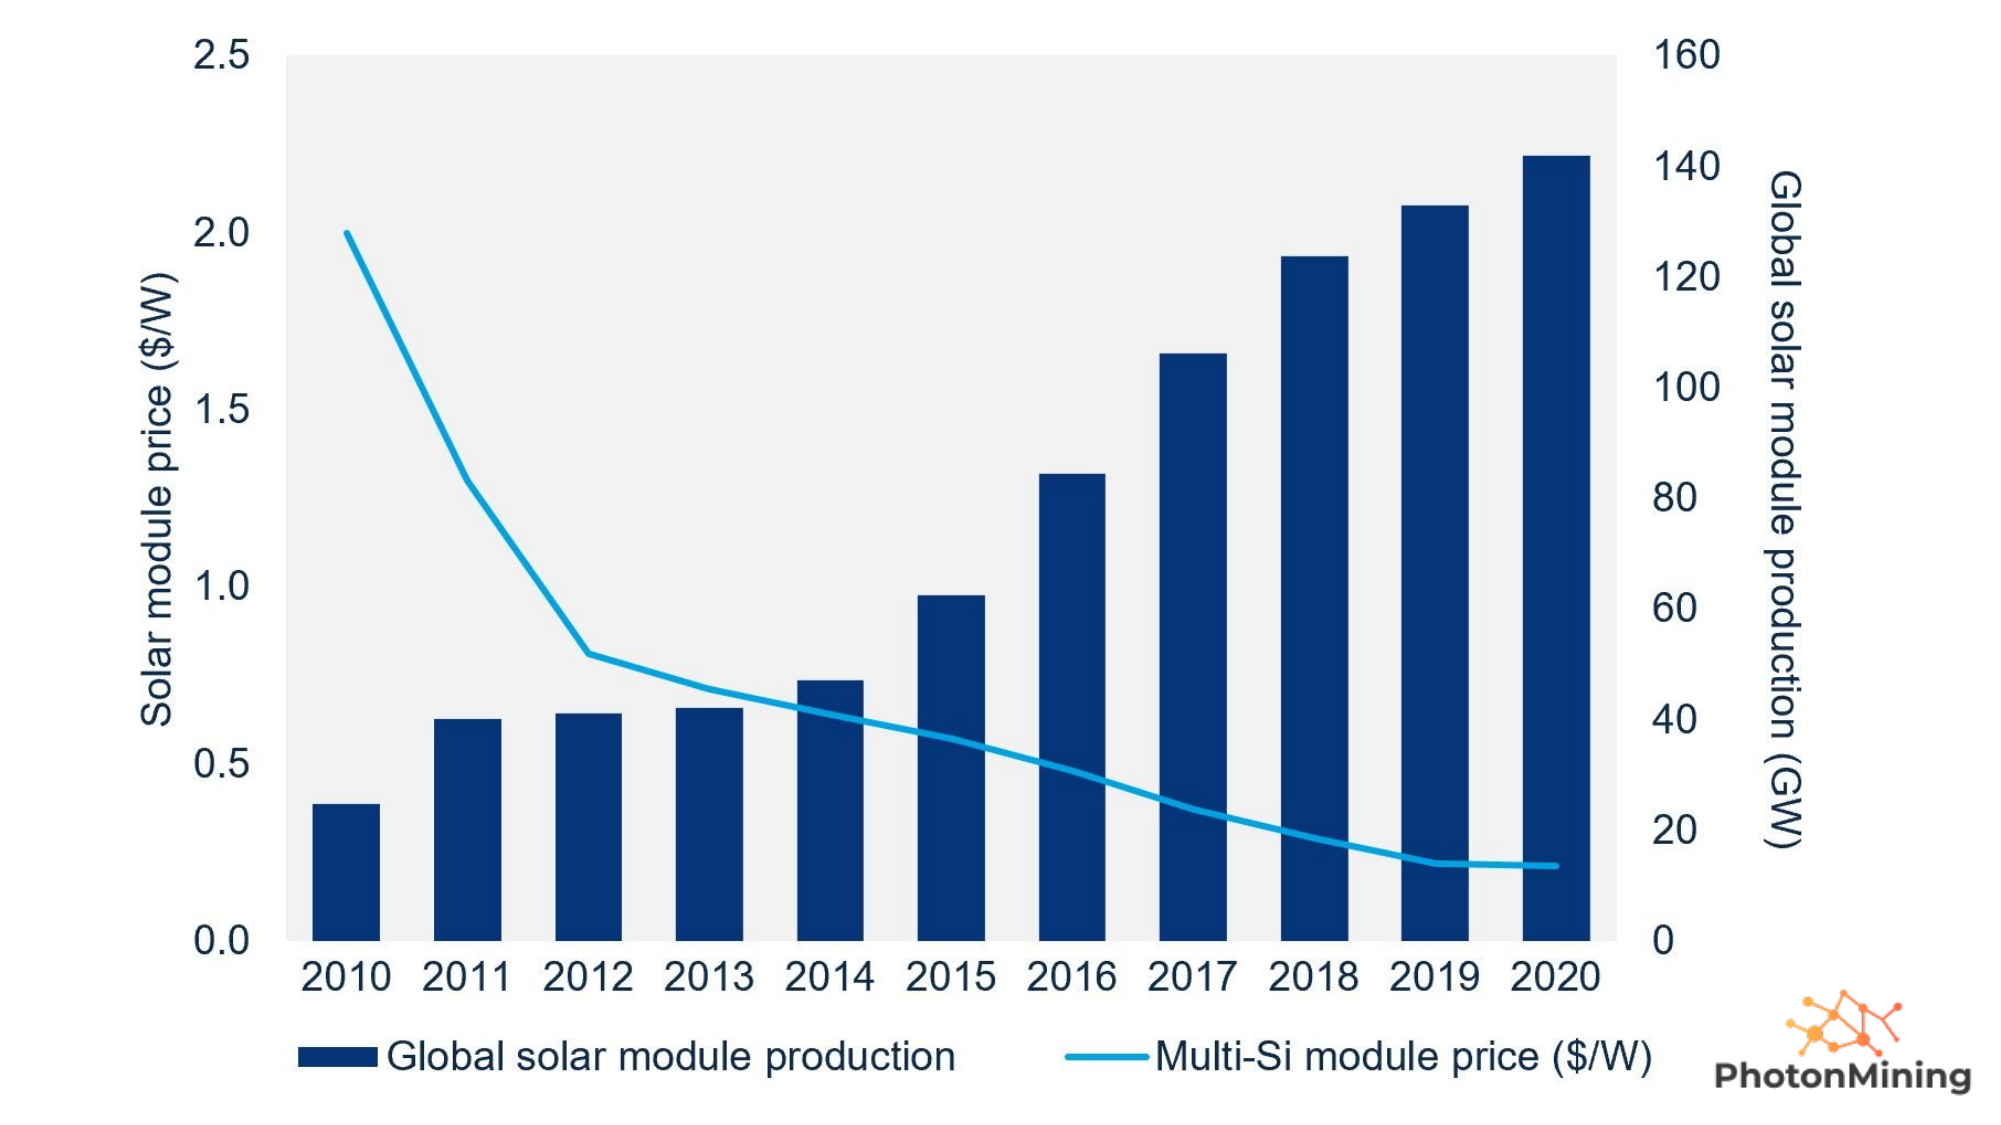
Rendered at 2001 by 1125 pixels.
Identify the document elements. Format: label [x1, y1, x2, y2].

picture [1687, 886, 2000, 1125]
list [105, 30, 1819, 1099]
